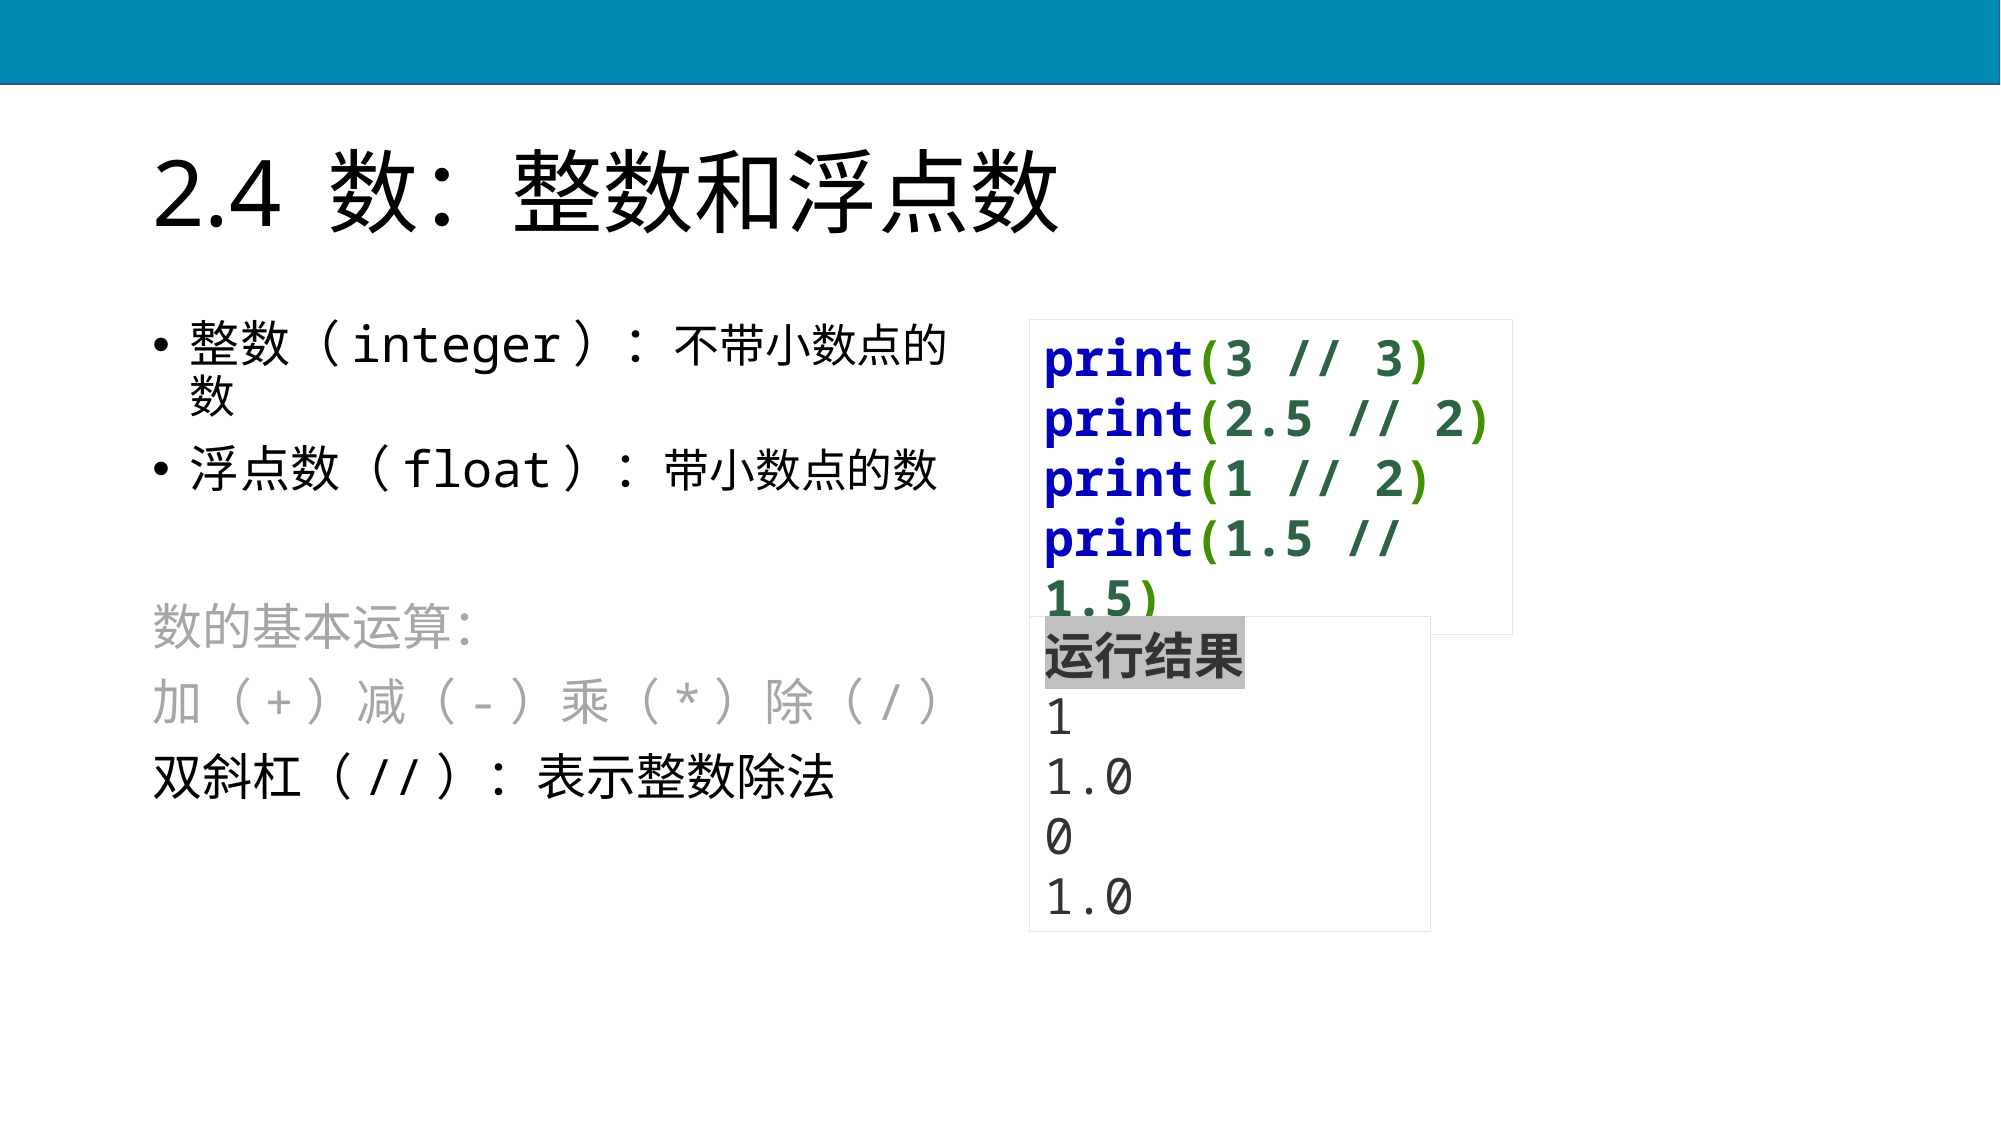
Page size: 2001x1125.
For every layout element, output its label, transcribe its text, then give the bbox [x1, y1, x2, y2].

text_box print(3 // 3) print(2.5 // 2) print(1 // 2) print(1.5 // 1.5) [1029, 319, 1513, 635]
title 2.4 数：整数和浮点数 [137, 113, 1863, 280]
text_box 运行结果 1 1.0 0 1.0 [1029, 616, 1431, 932]
list 整数（integer）：不带小数点的数 浮点数（float）：带小数点的数 数的基本运算： 加（+）减（-）乘（*）除（/） 双斜杠（//）：表示整数除法 [137, 312, 988, 1027]
